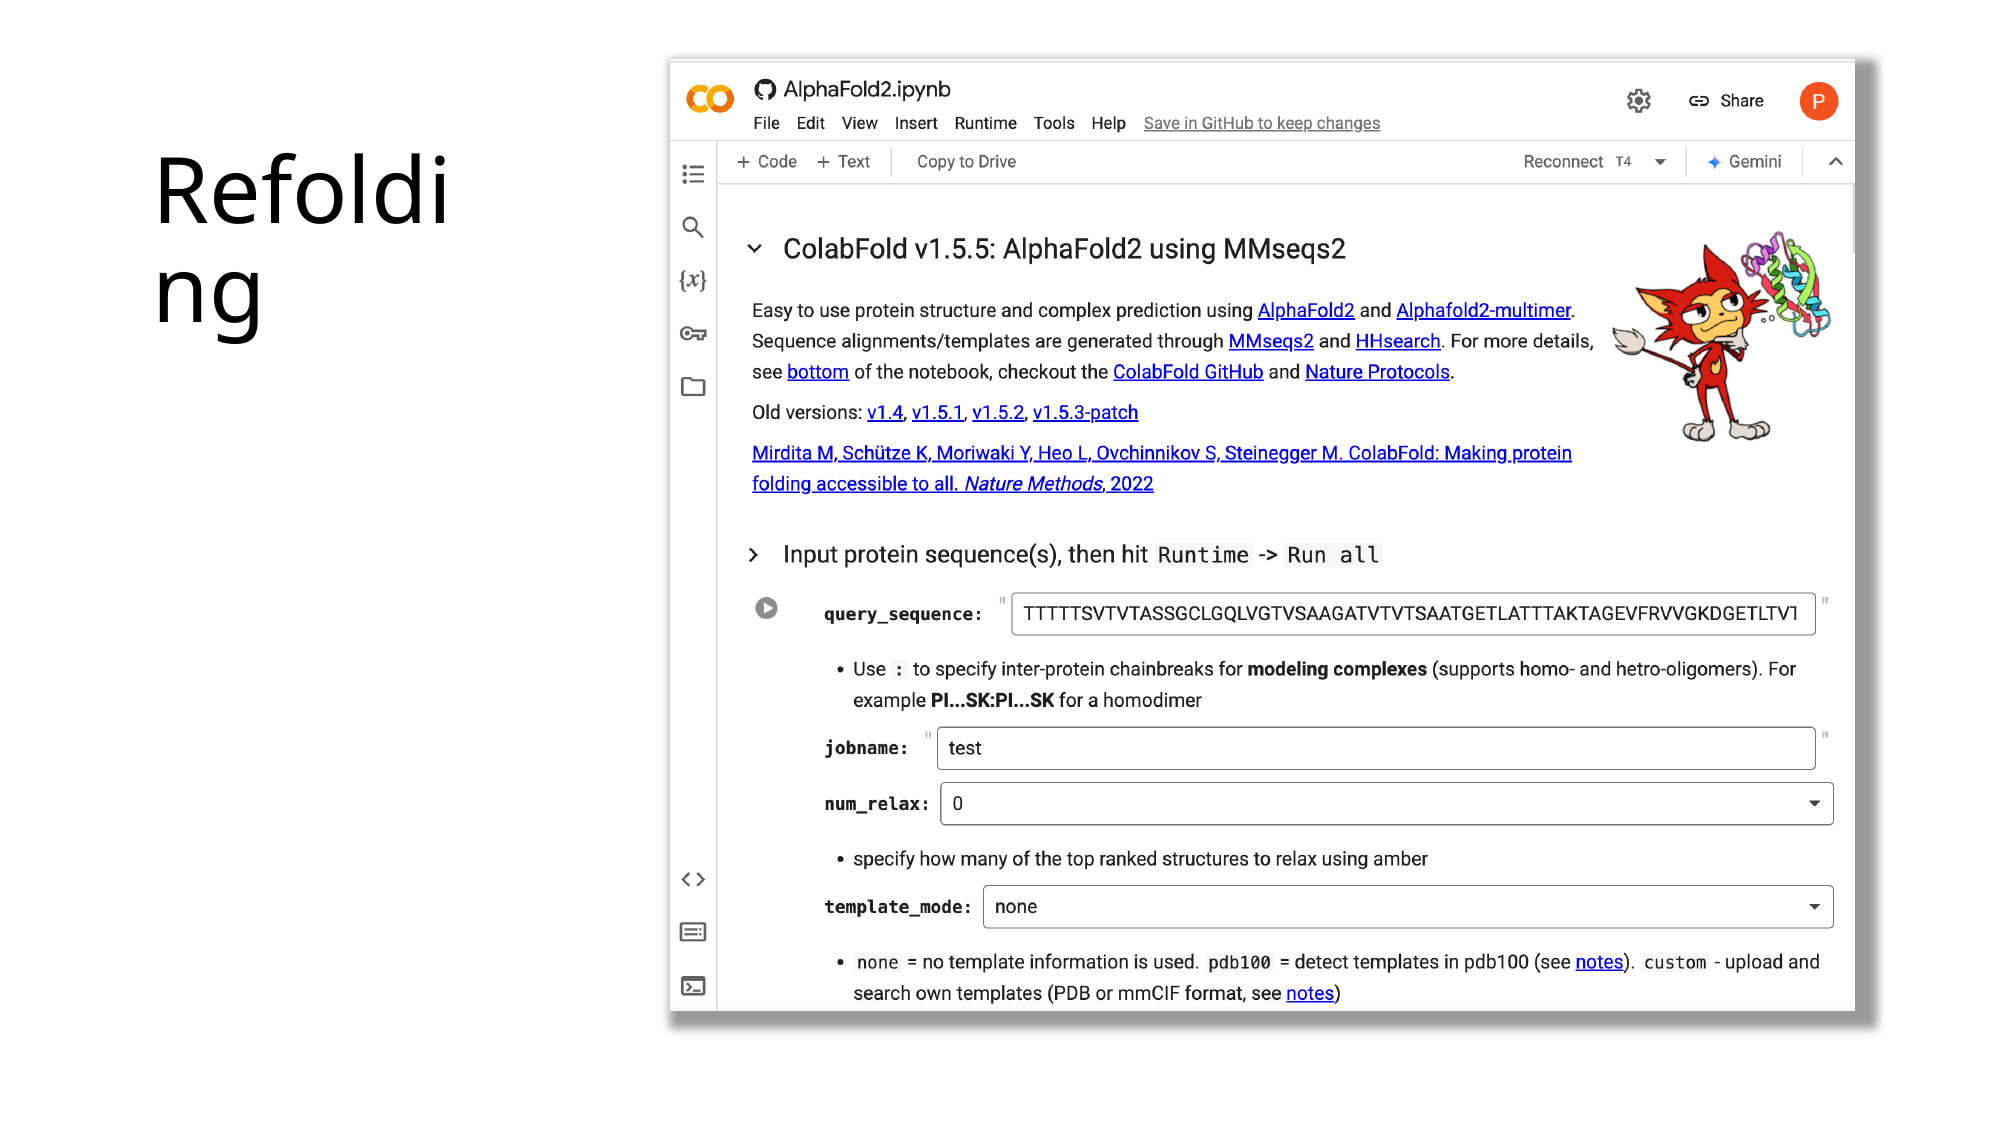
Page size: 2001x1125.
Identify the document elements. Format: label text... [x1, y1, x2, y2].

title Refolding [137, 59, 517, 428]
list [670, 59, 1855, 1011]
